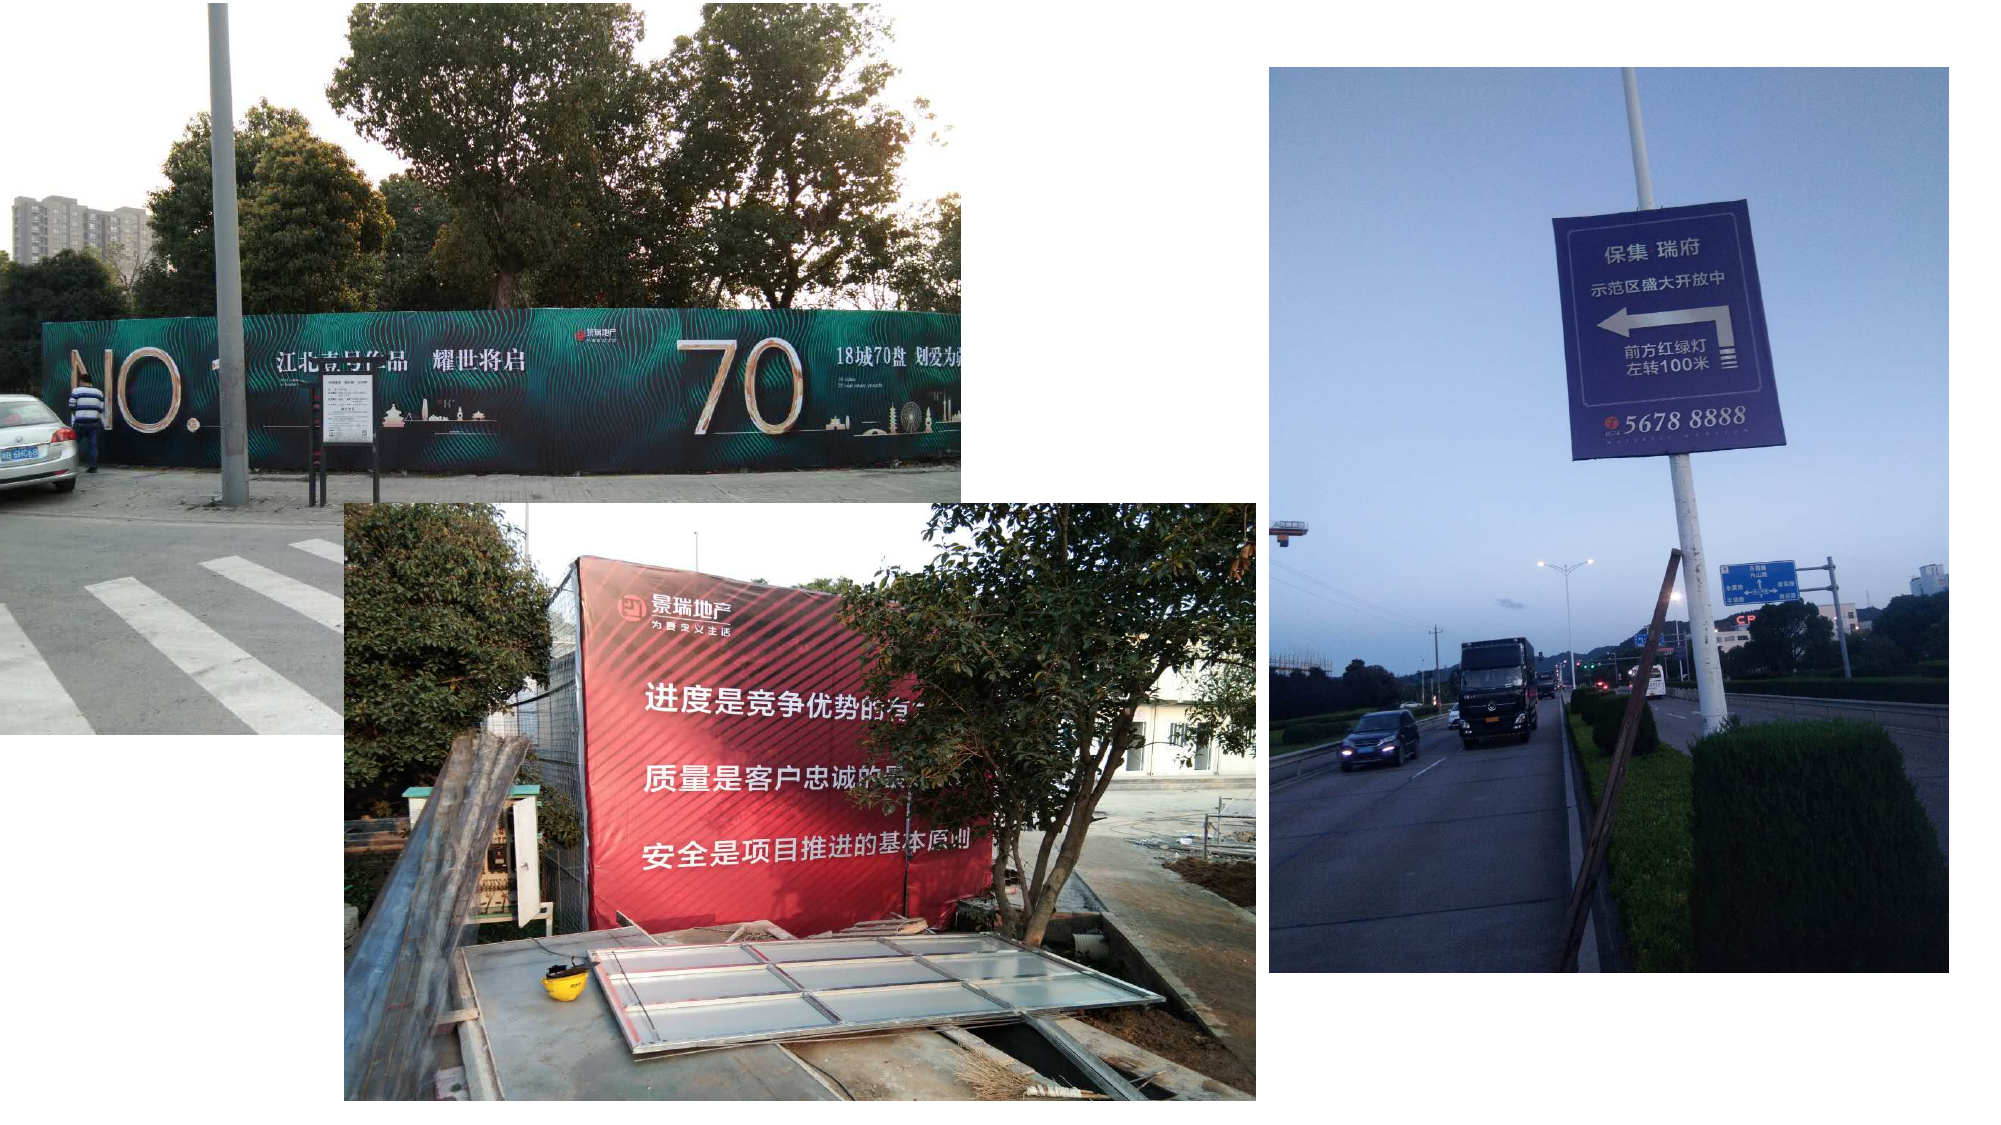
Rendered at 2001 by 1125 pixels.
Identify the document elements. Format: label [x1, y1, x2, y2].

picture [1269, 67, 1949, 973]
picture [0, 3, 1256, 1101]
